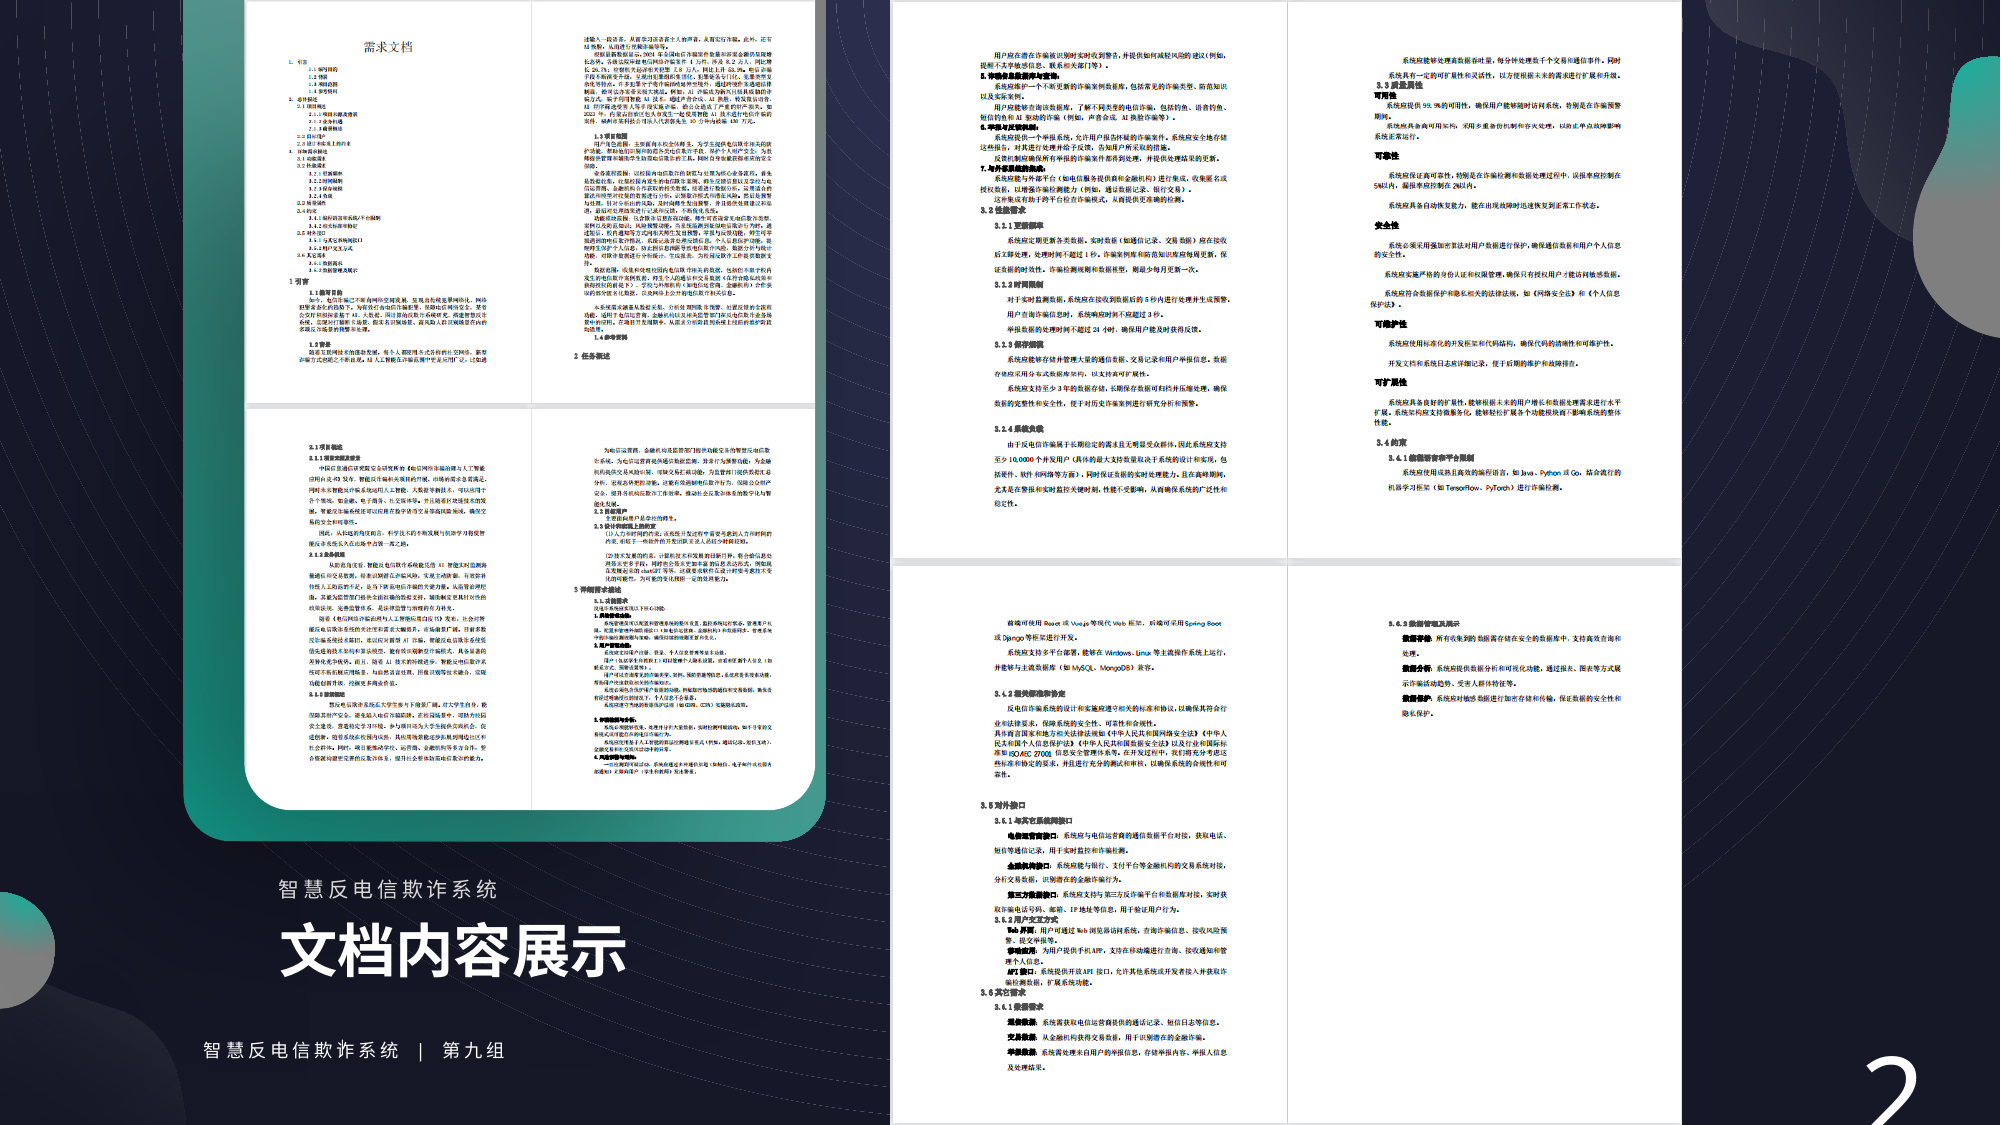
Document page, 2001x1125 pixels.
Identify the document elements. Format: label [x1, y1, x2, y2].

picture [889, 0, 1682, 1125]
picture [244, 0, 816, 811]
text_box [264, 868, 917, 1016]
